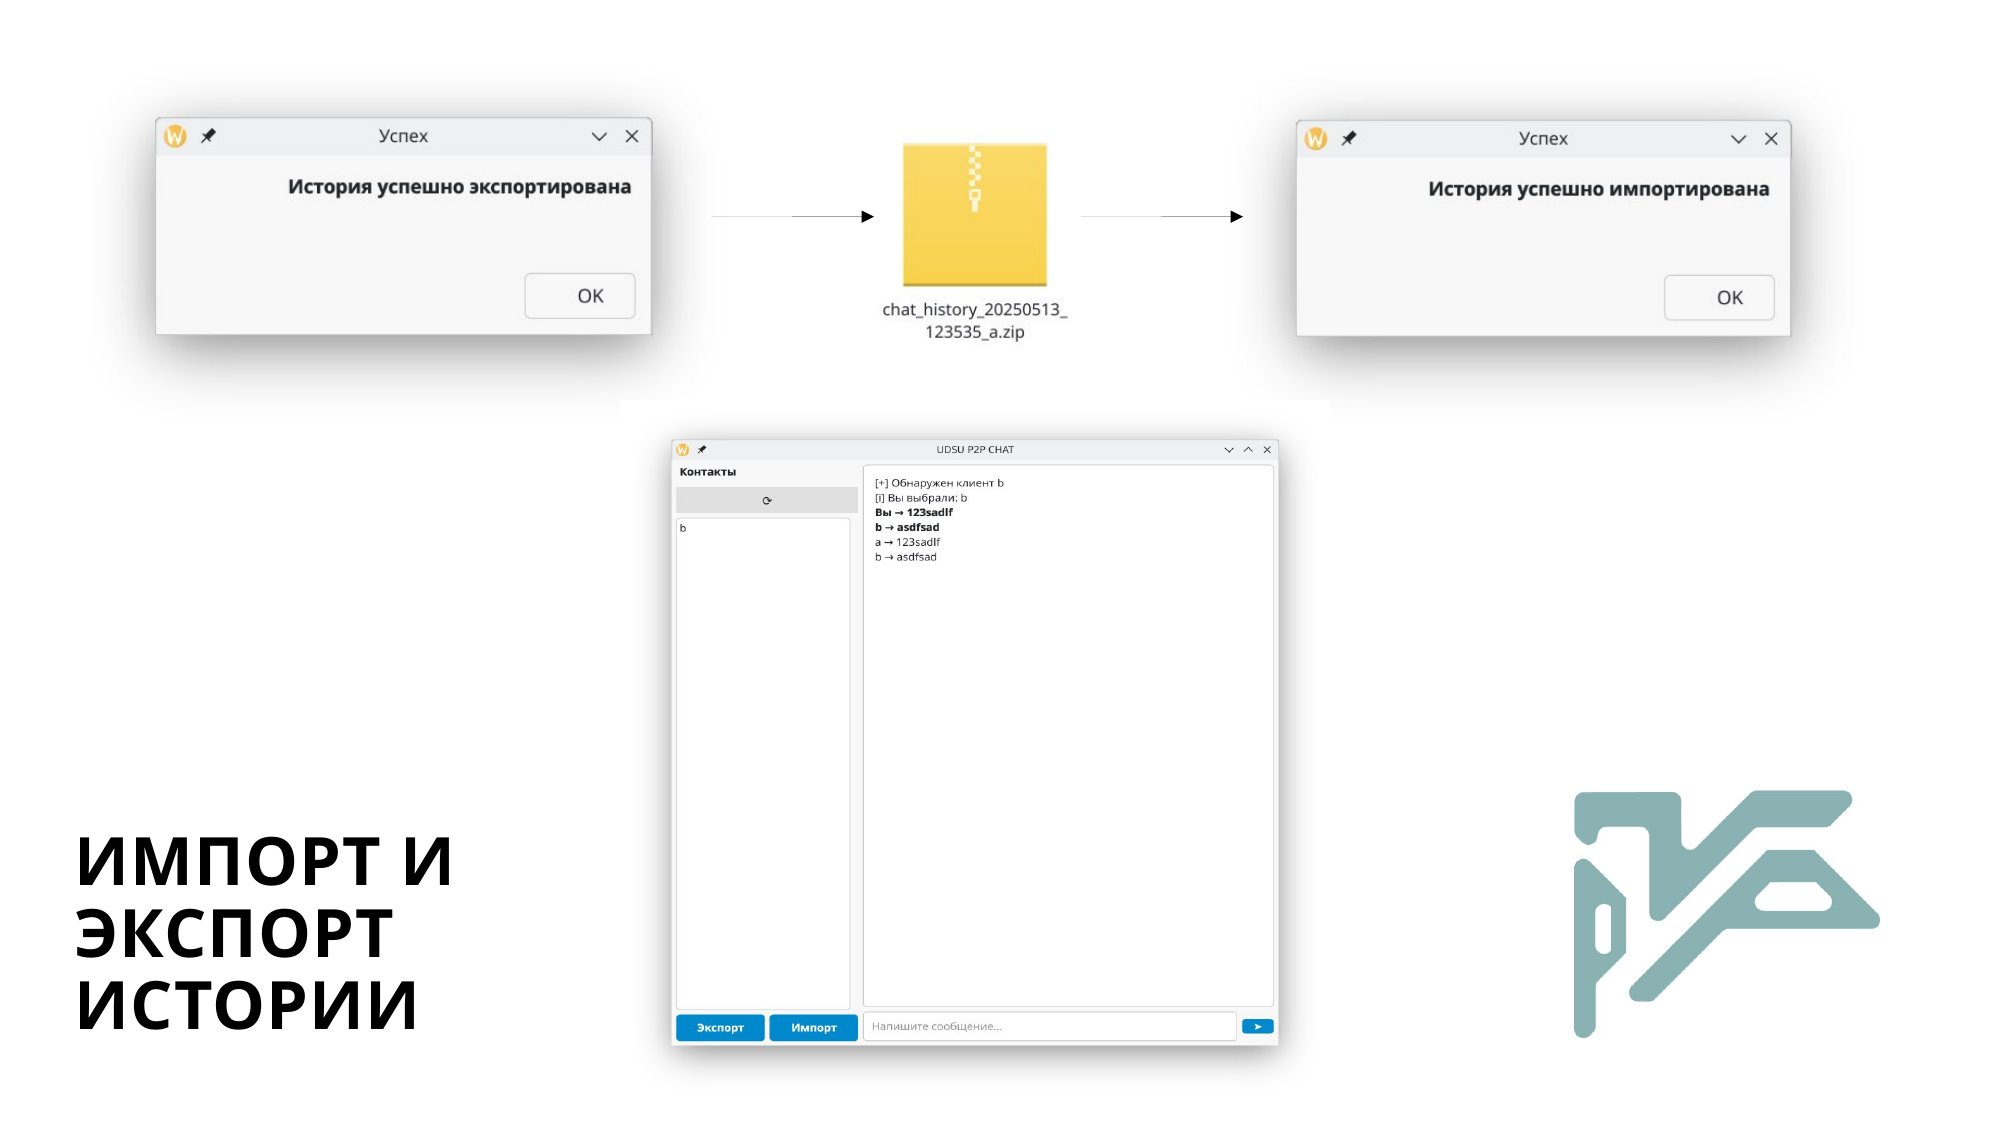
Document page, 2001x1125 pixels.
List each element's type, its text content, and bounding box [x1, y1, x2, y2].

text_box Импорт и Экспорт Истории [60, 224, 620, 1051]
picture [66, 44, 1880, 1102]
picture [1574, 790, 1880, 1038]
picture [868, 135, 1081, 353]
